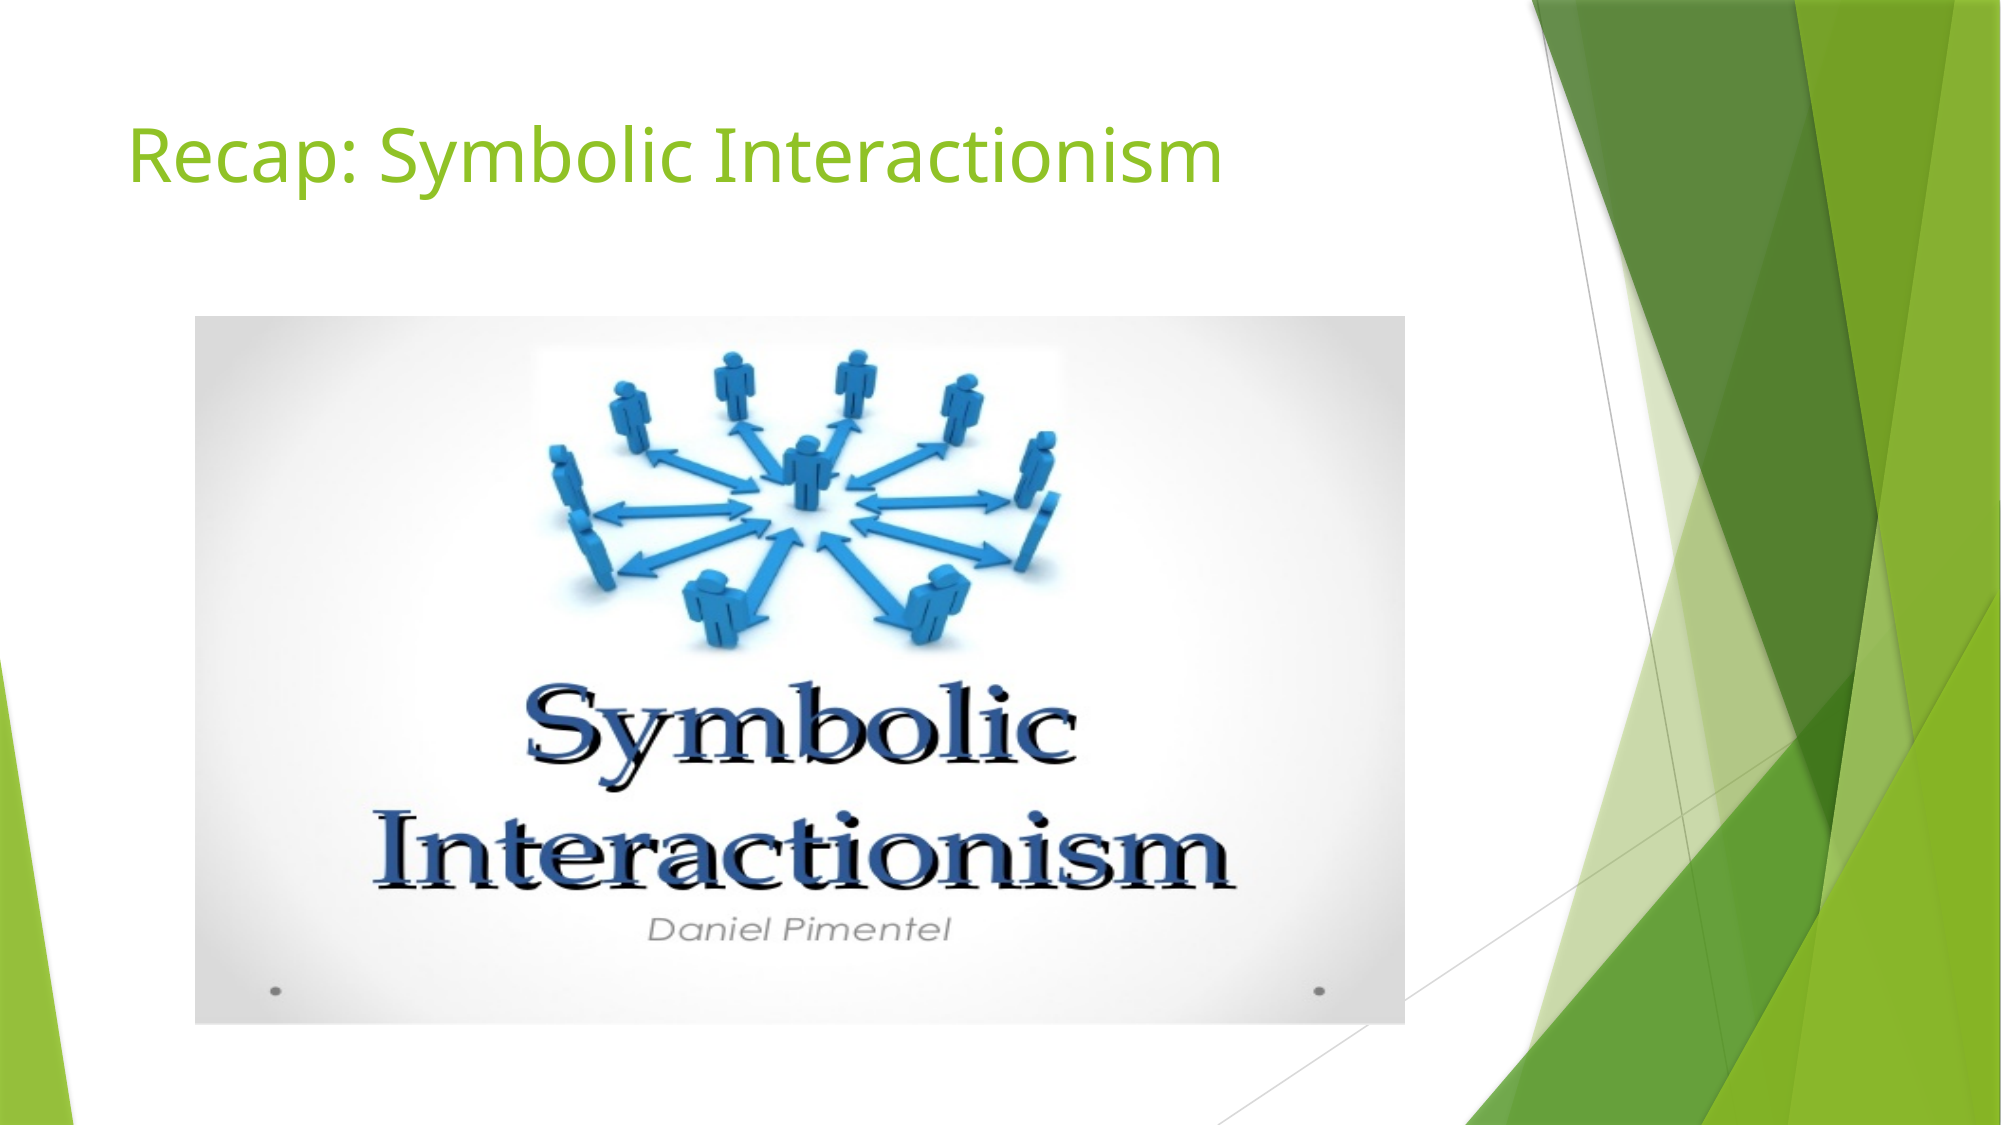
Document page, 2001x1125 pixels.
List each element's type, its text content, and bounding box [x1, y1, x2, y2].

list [195, 316, 1405, 1026]
title Recap: Symbolic Interactionism [111, 99, 1522, 317]
